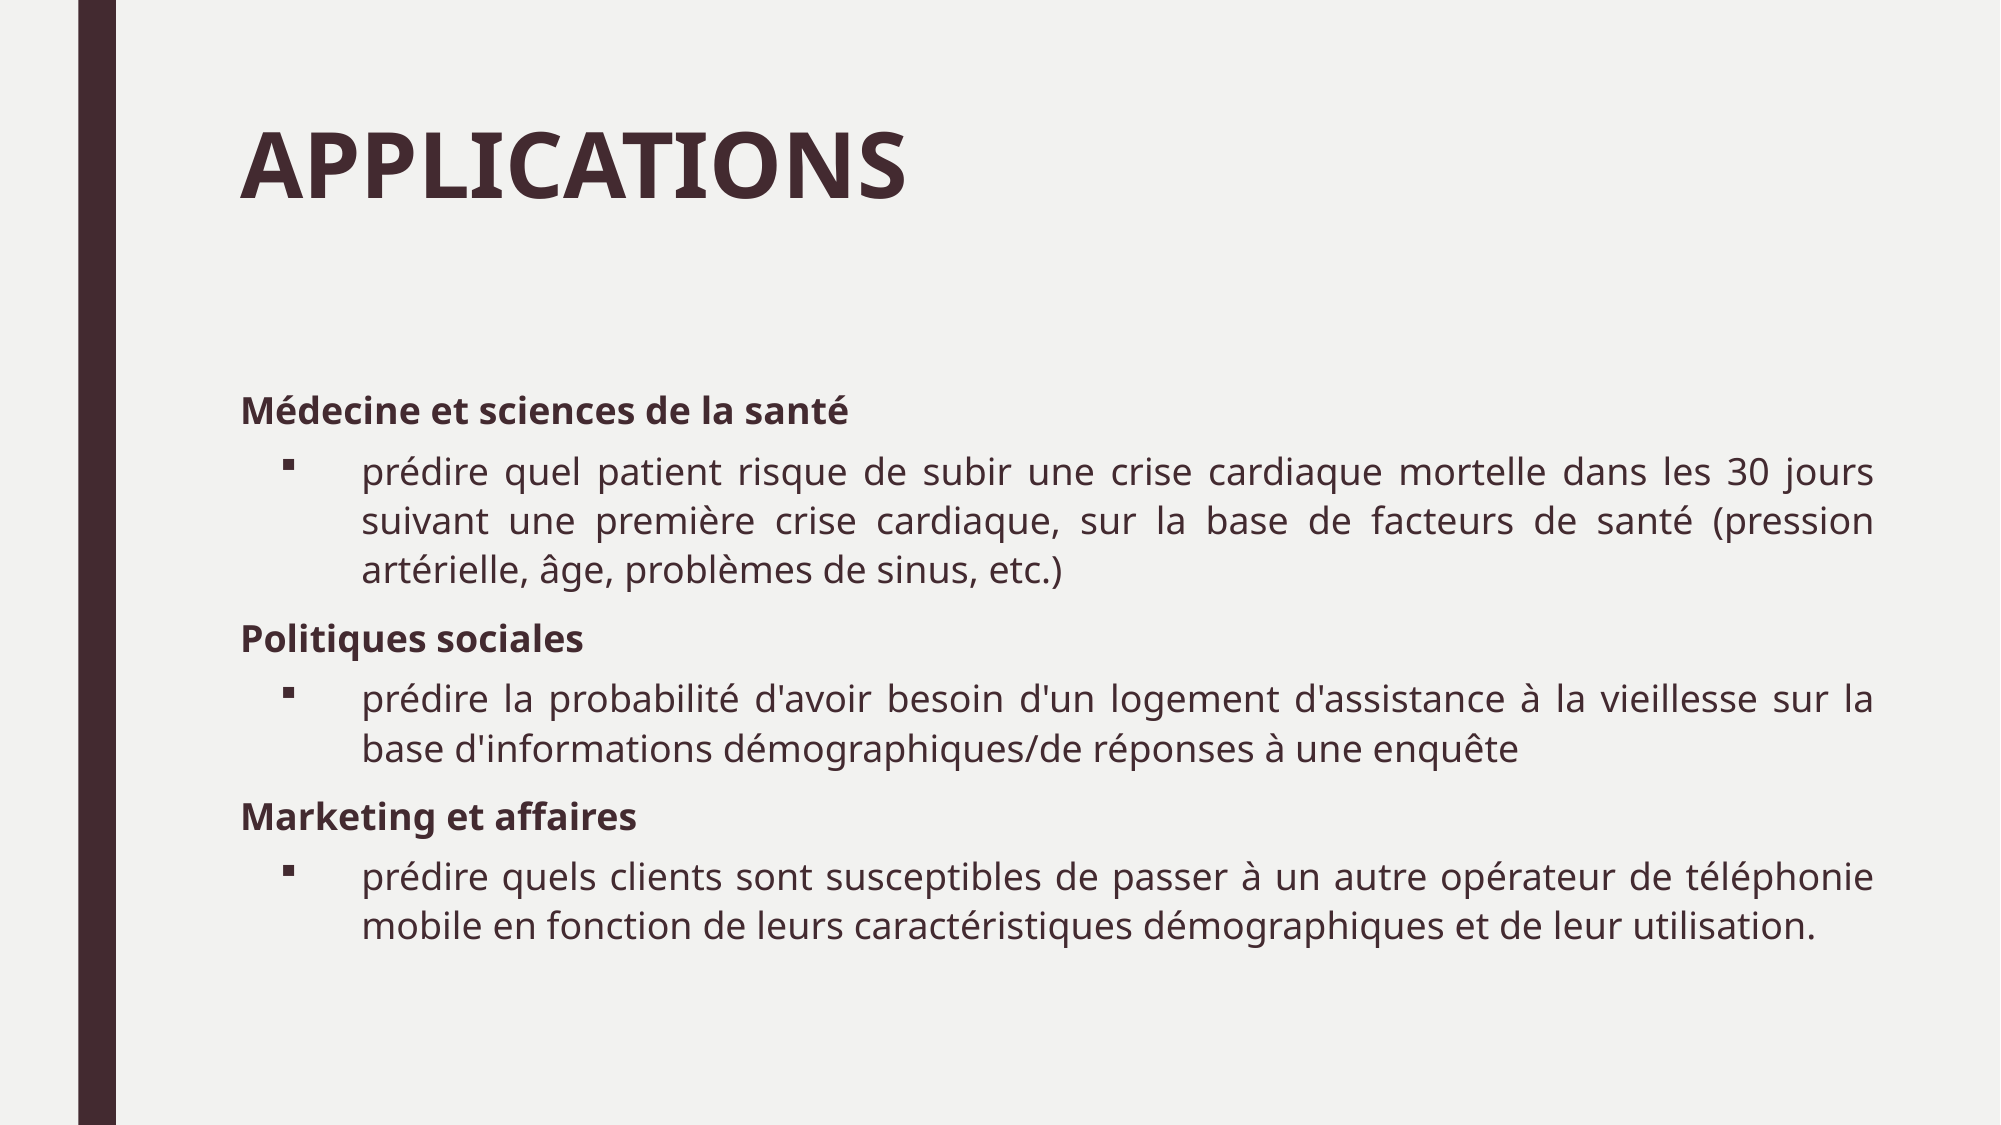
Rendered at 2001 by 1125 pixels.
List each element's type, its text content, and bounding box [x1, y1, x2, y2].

title APPLICATIONS [225, 112, 1800, 357]
list Médecine et sciences de la santé prédire quel patient risque de subir une crise cardiaque mortelle dans les 30 jours suivant une première crise cardiaque, sur la base de facteurs de santé (pression artérielle, âge, problèmes de sinus, etc.) Politiques sociales prédire la probabilité d'avoir besoin d'un logement d'assistance à la vieillesse sur la base d'informations démographiques/de réponses à une enquête Marketing et affaires prédire quels clients sont susceptibles de passer à un autre opérateur de téléphonie mobile en fonction de leurs caractéristiques démographiques et de leur utilisation. [225, 375, 1892, 963]
